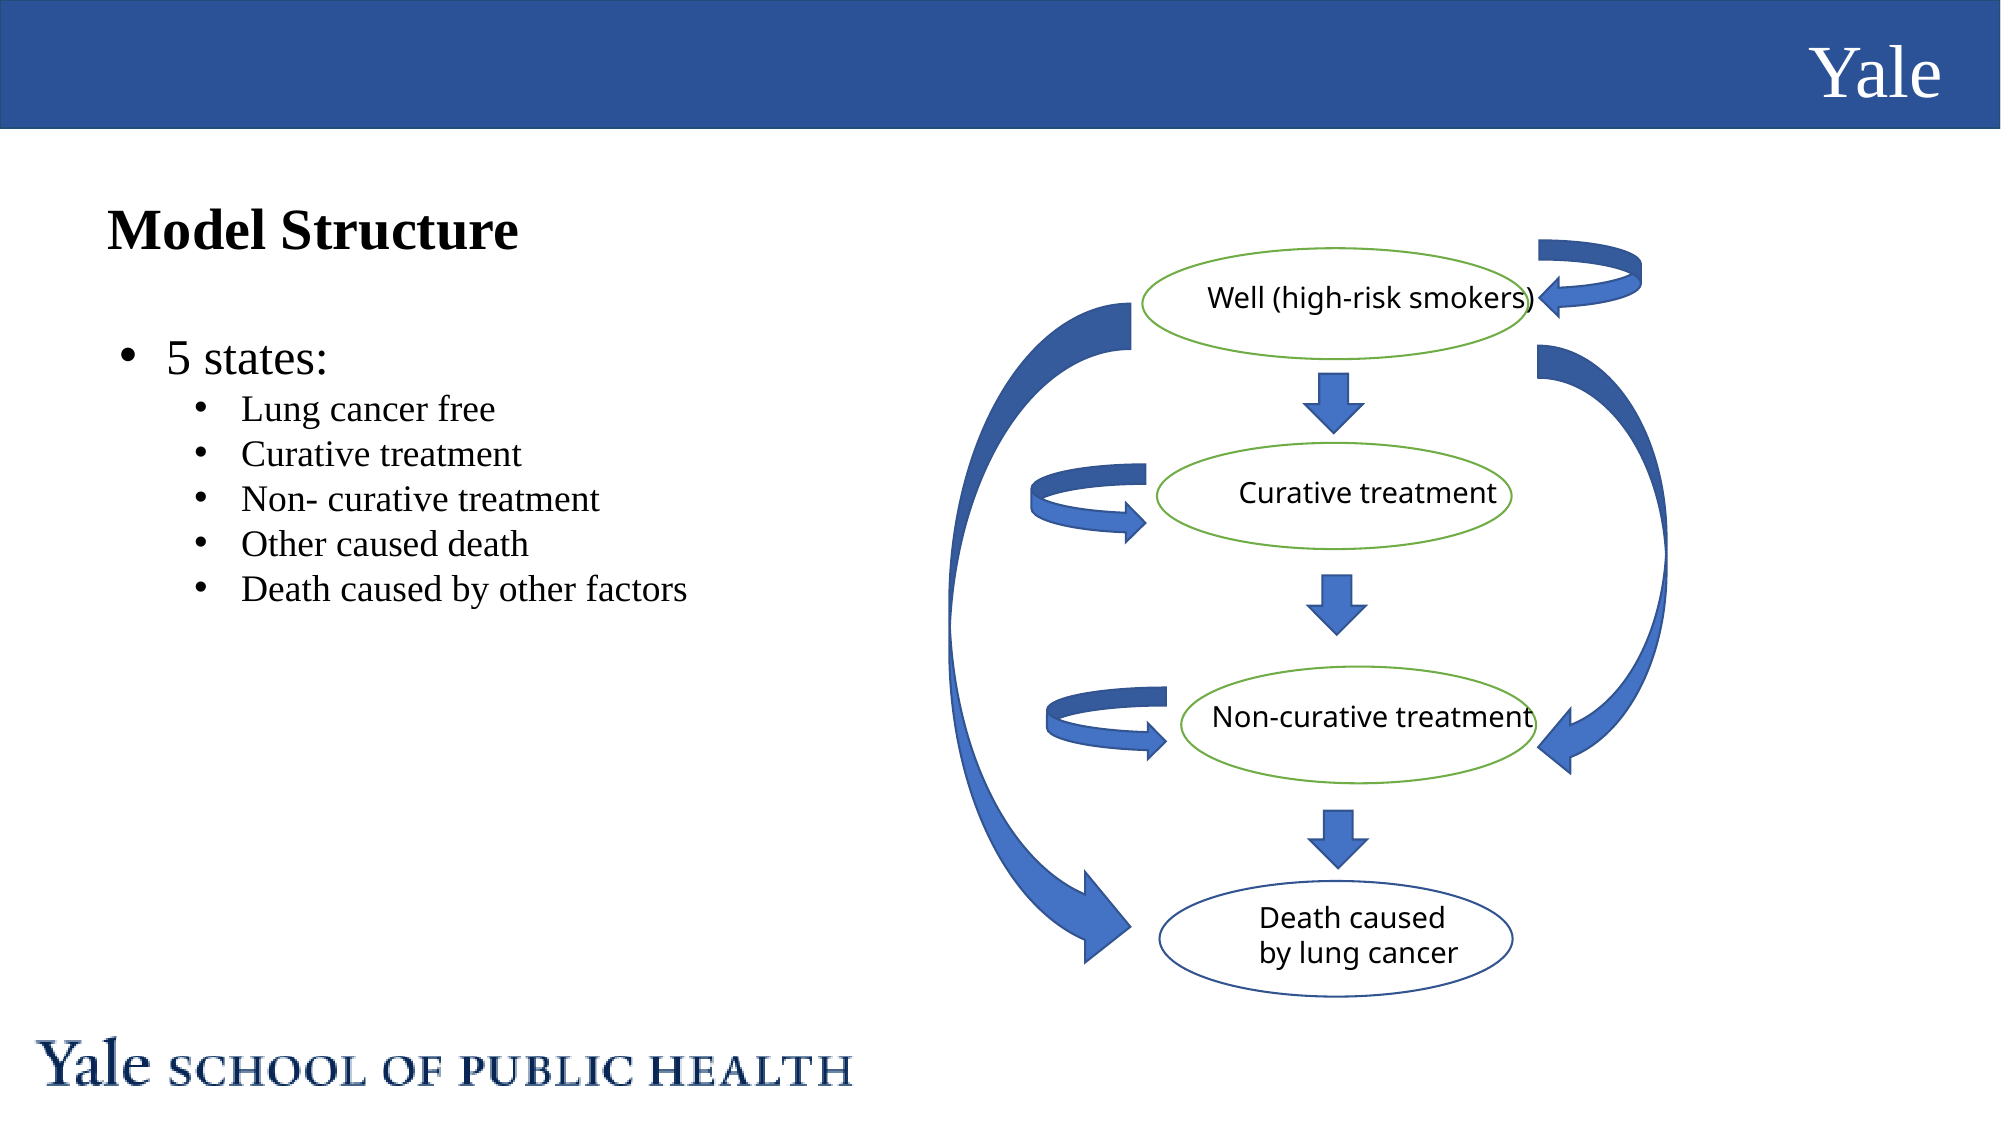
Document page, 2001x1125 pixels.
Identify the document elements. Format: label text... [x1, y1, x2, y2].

text_box Curative treatment [1223, 467, 1454, 618]
text_box [1537, 239, 1642, 319]
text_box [1159, 881, 1513, 1042]
text_box [1537, 344, 1668, 776]
text_box [1305, 574, 1369, 637]
text_box [1321, 422, 1347, 435]
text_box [1181, 666, 1537, 784]
text_box [948, 302, 1132, 965]
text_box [1142, 248, 1529, 422]
text_box [1030, 463, 1147, 545]
picture [28, 1034, 863, 1101]
text_box [1155, 441, 1513, 539]
text_box Model Structure [93, 184, 675, 269]
text_box 5 states: Lung cancer free Curative treatment Non- curative treatment Other caused death Death caused by other factors [104, 316, 777, 662]
text_box [1045, 686, 1168, 762]
text_box [1306, 809, 1370, 870]
